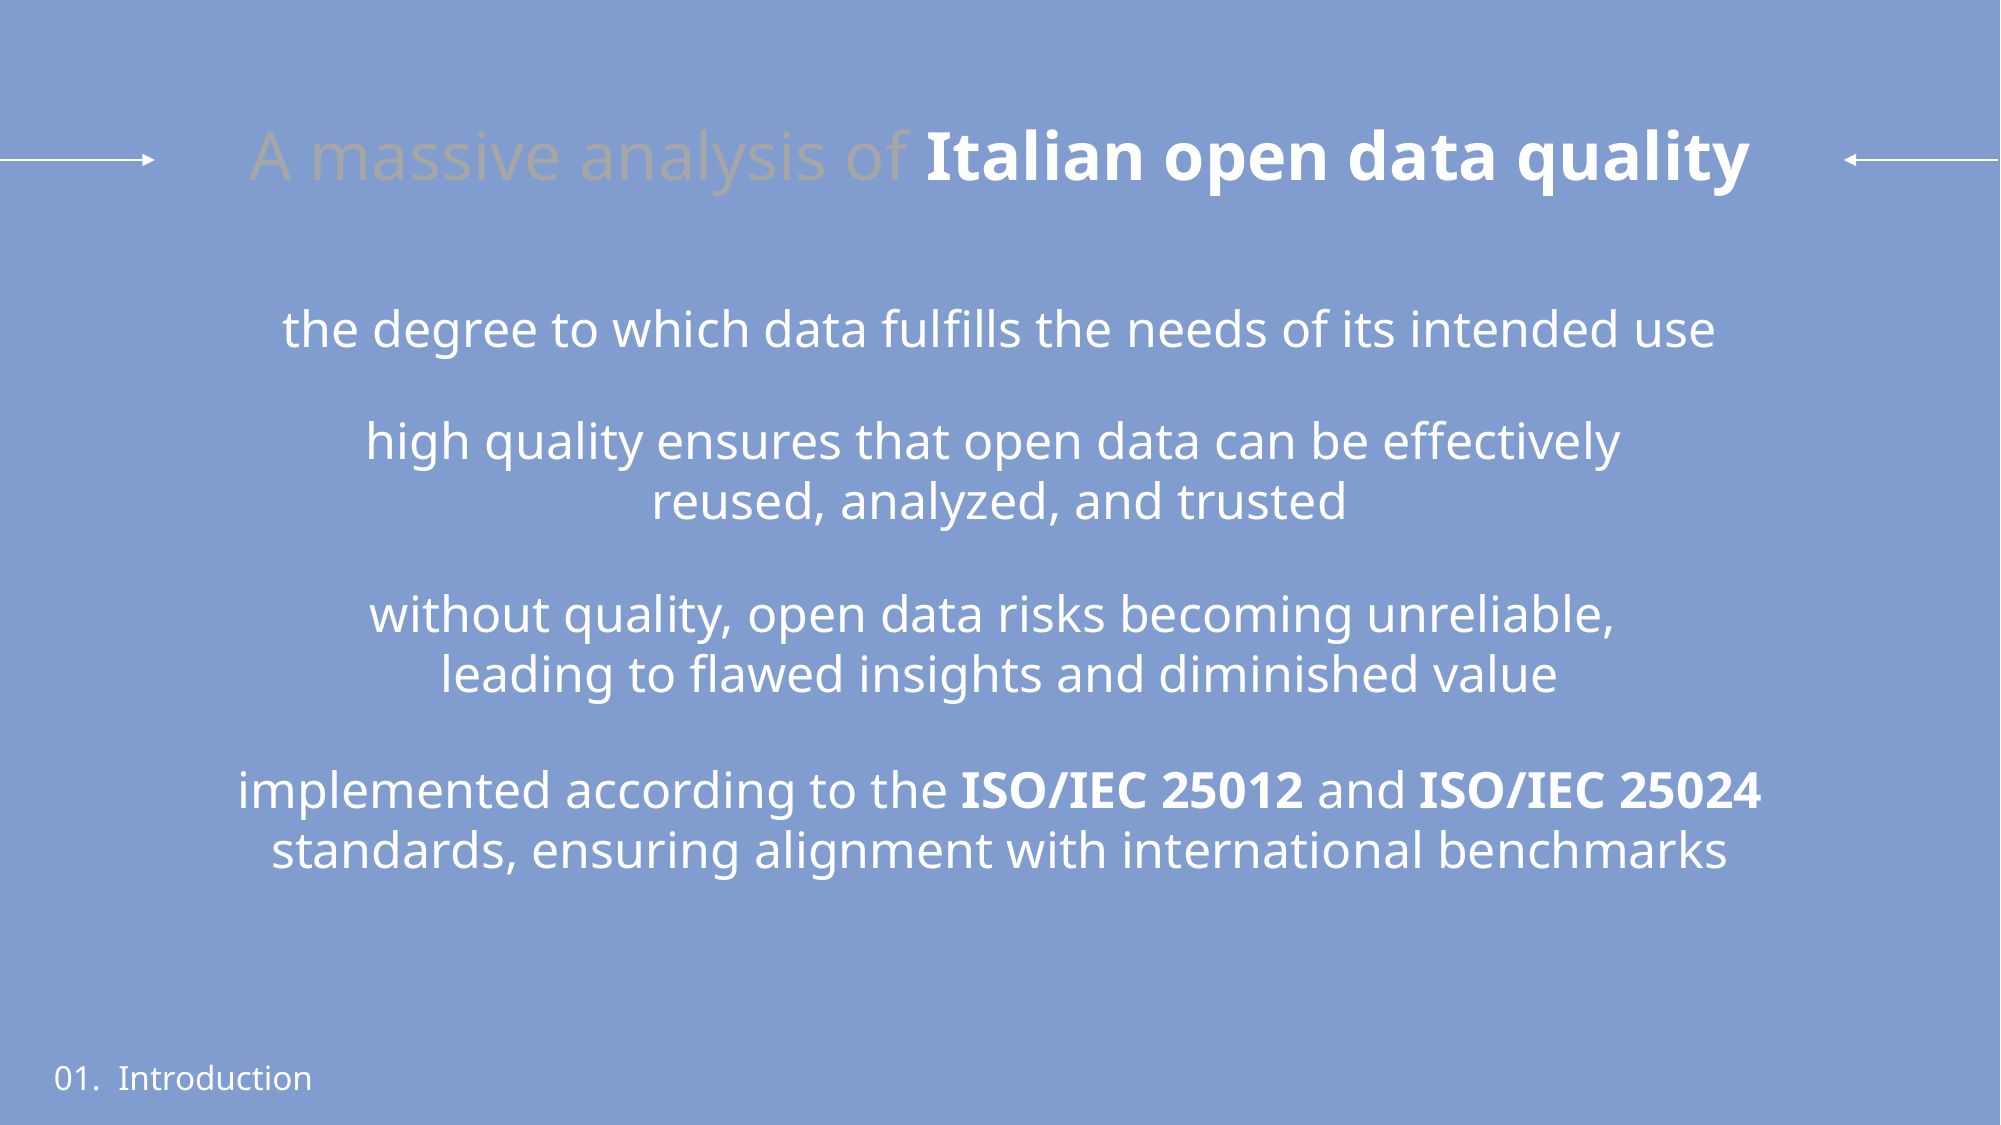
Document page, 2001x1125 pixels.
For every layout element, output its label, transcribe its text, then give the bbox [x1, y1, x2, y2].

text_box high quality ensures that open data can be effectively reused, analyzed, and trusted [163, 402, 1837, 537]
text_box implemented according to the ISO/IEC 25012 and ISO/IEC 25024 standards, ensuring alignment with international benchmarks [163, 751, 1837, 887]
text_box A massive analysis of Italian open data quality [135, 106, 1865, 202]
text_box the degree to which data fulfills the needs of its intended use [163, 290, 1837, 365]
text_box without quality, open data risks becoming unreliable, leading to flawed insights and diminished value [163, 574, 1837, 710]
text_box 01. Introduction [0, 1029, 346, 1125]
